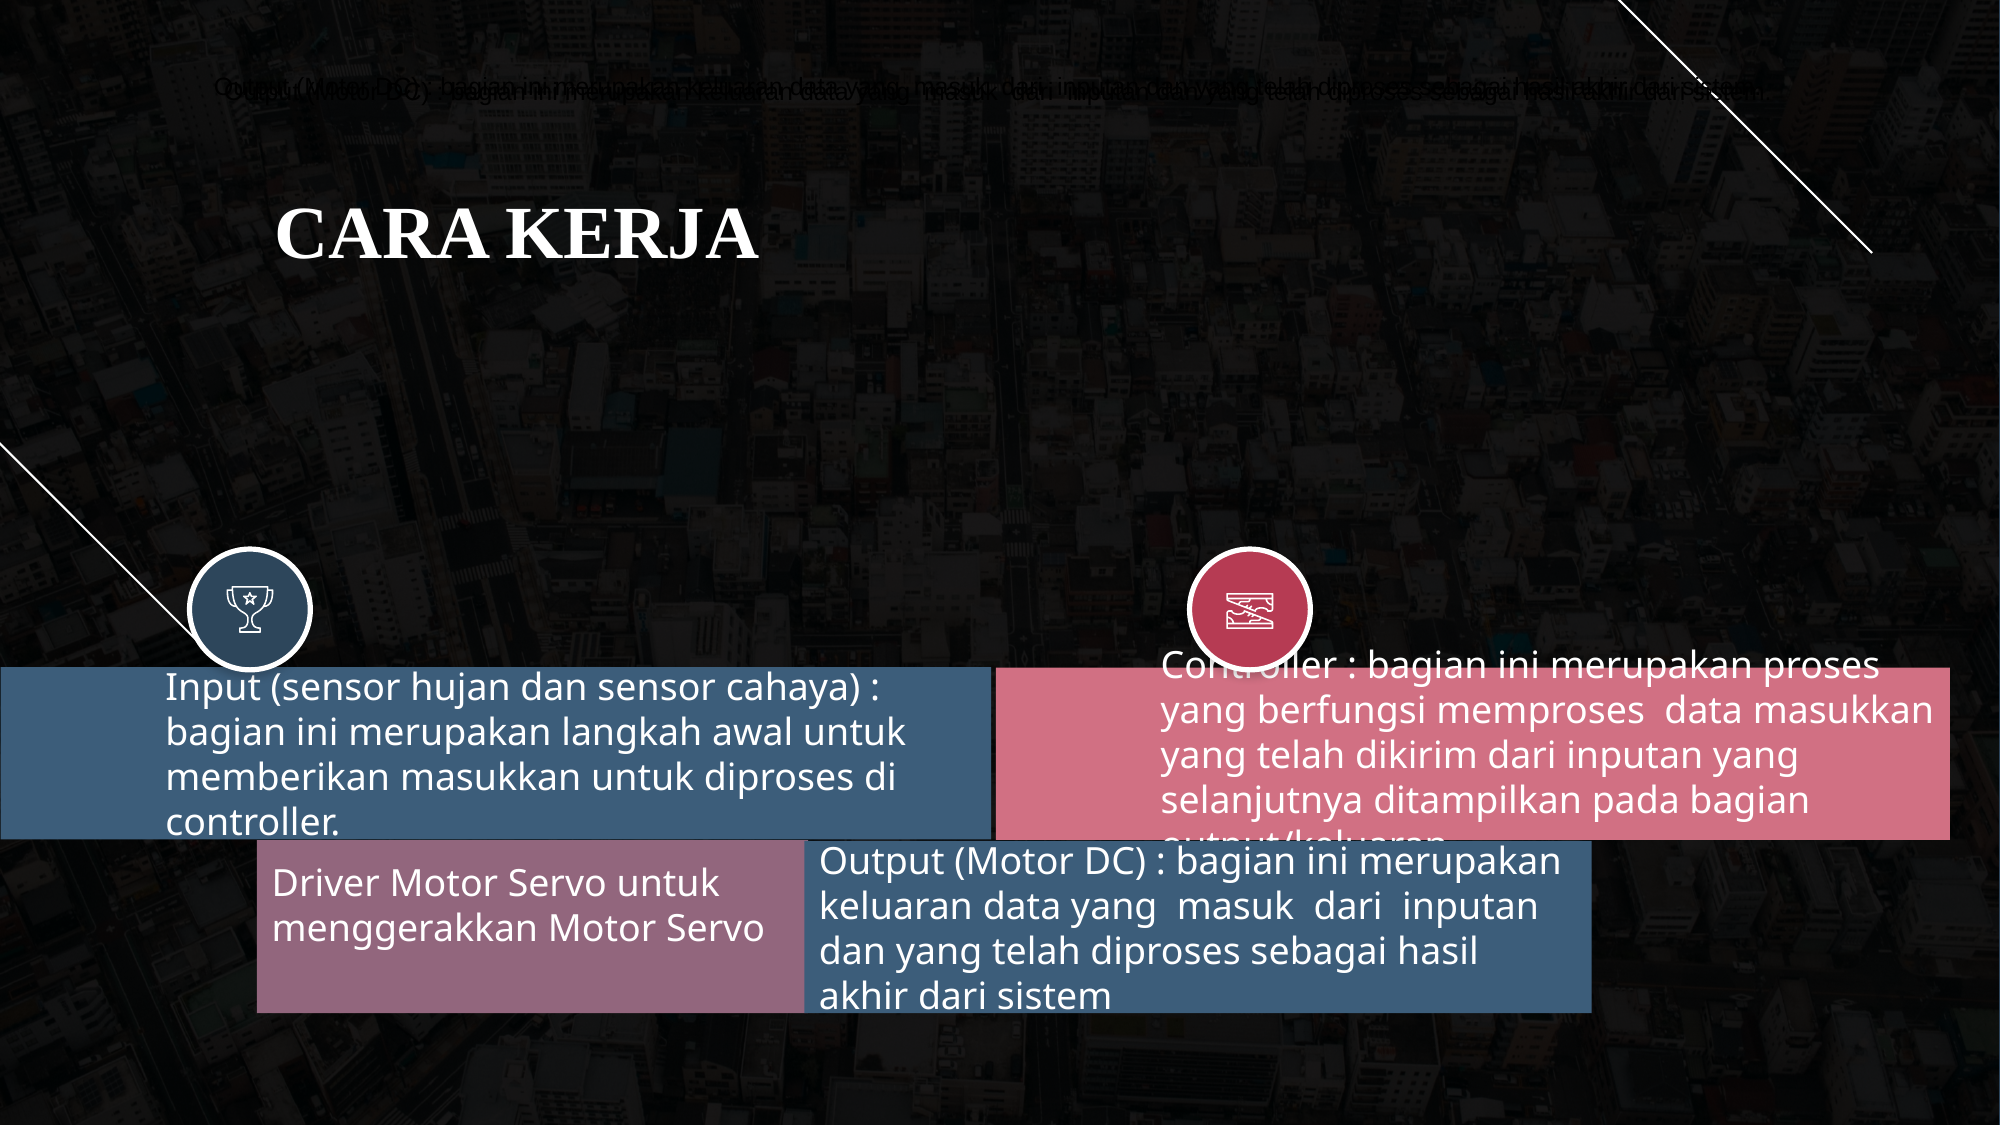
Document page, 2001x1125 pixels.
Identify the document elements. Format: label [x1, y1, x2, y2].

text_box [0, 368, 205, 649]
text_box [1226, 593, 1274, 630]
text_box [1591, 0, 1873, 253]
text_box [226, 586, 274, 633]
picture [0, 0, 2000, 1125]
